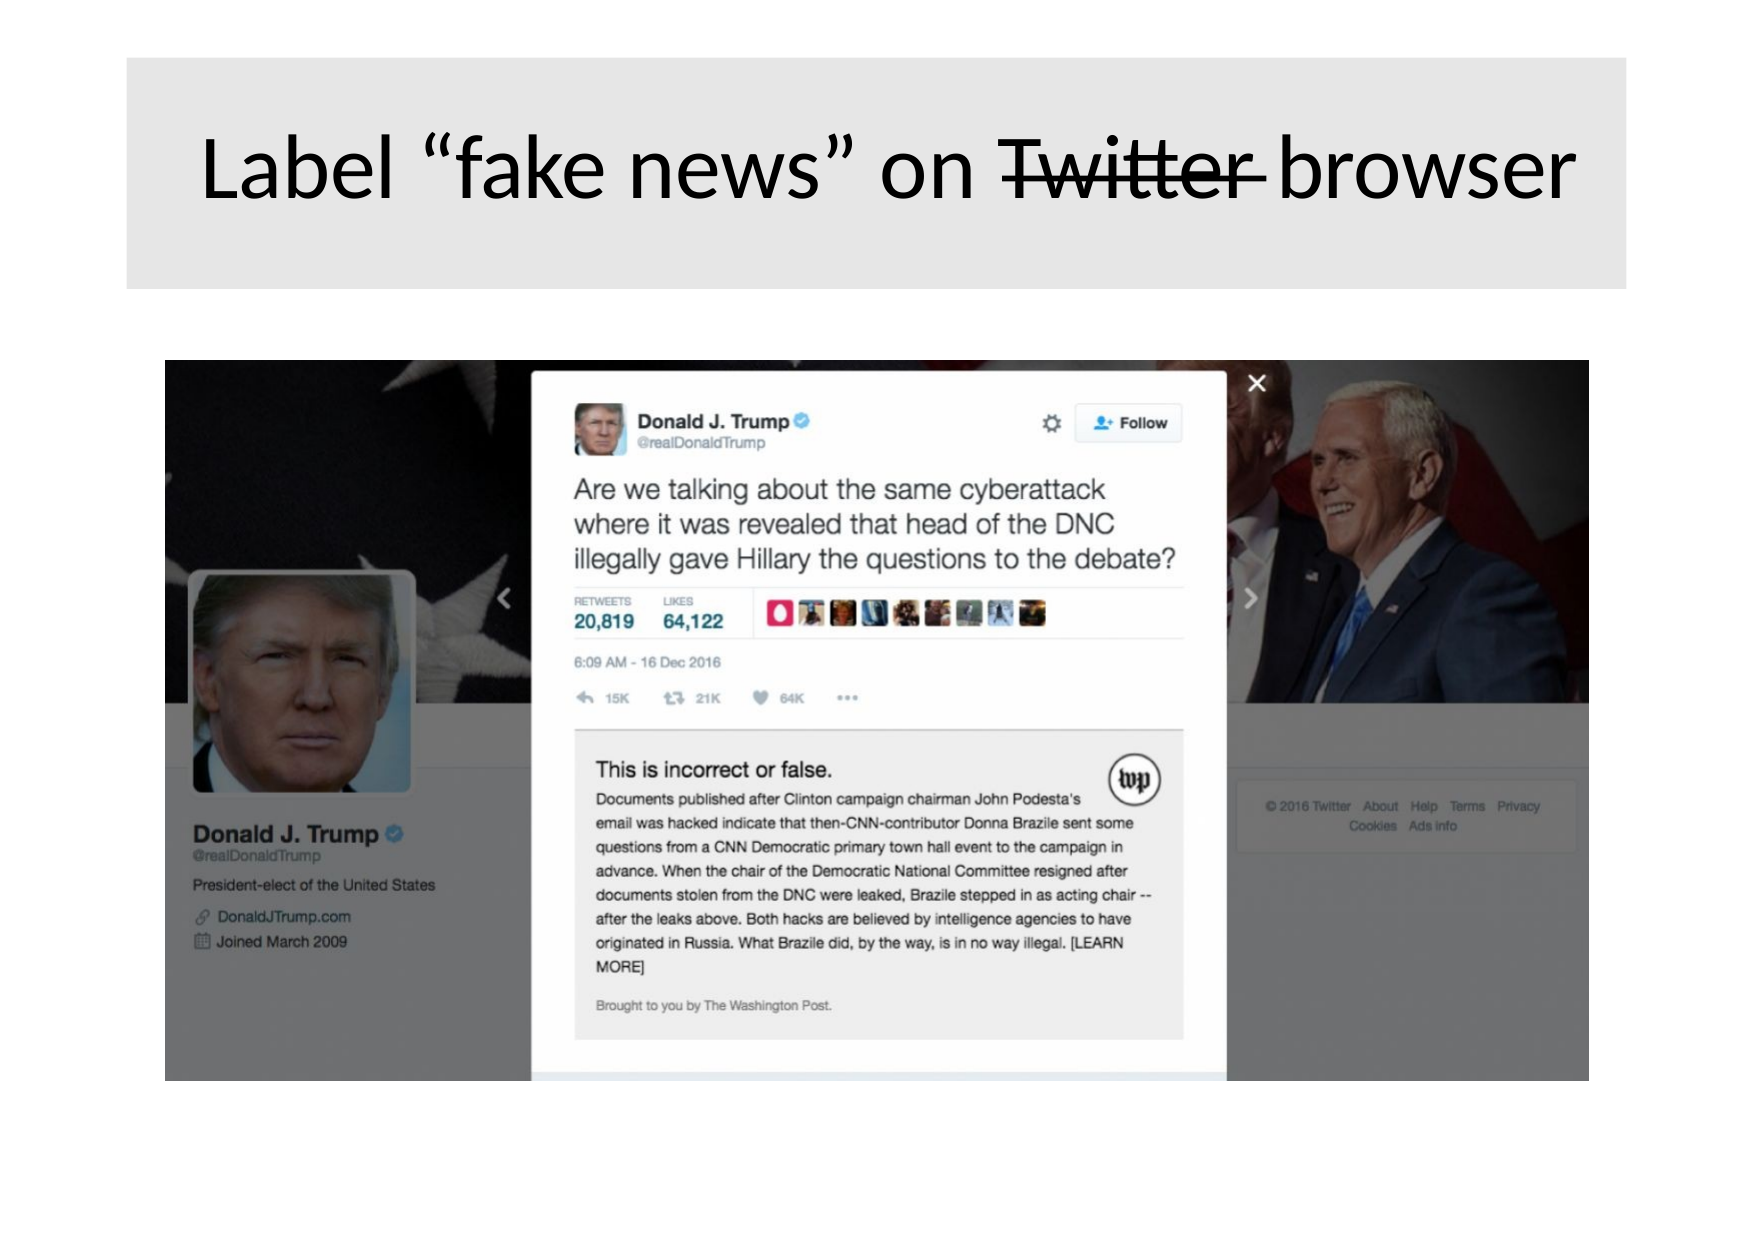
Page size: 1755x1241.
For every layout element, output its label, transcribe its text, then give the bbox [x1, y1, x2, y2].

title Label “fake news” on Twitter browser [197, 104, 1595, 315]
text_box [1002, 175, 1267, 182]
text_box [126, 57, 1627, 289]
picture [164, 359, 1589, 1081]
